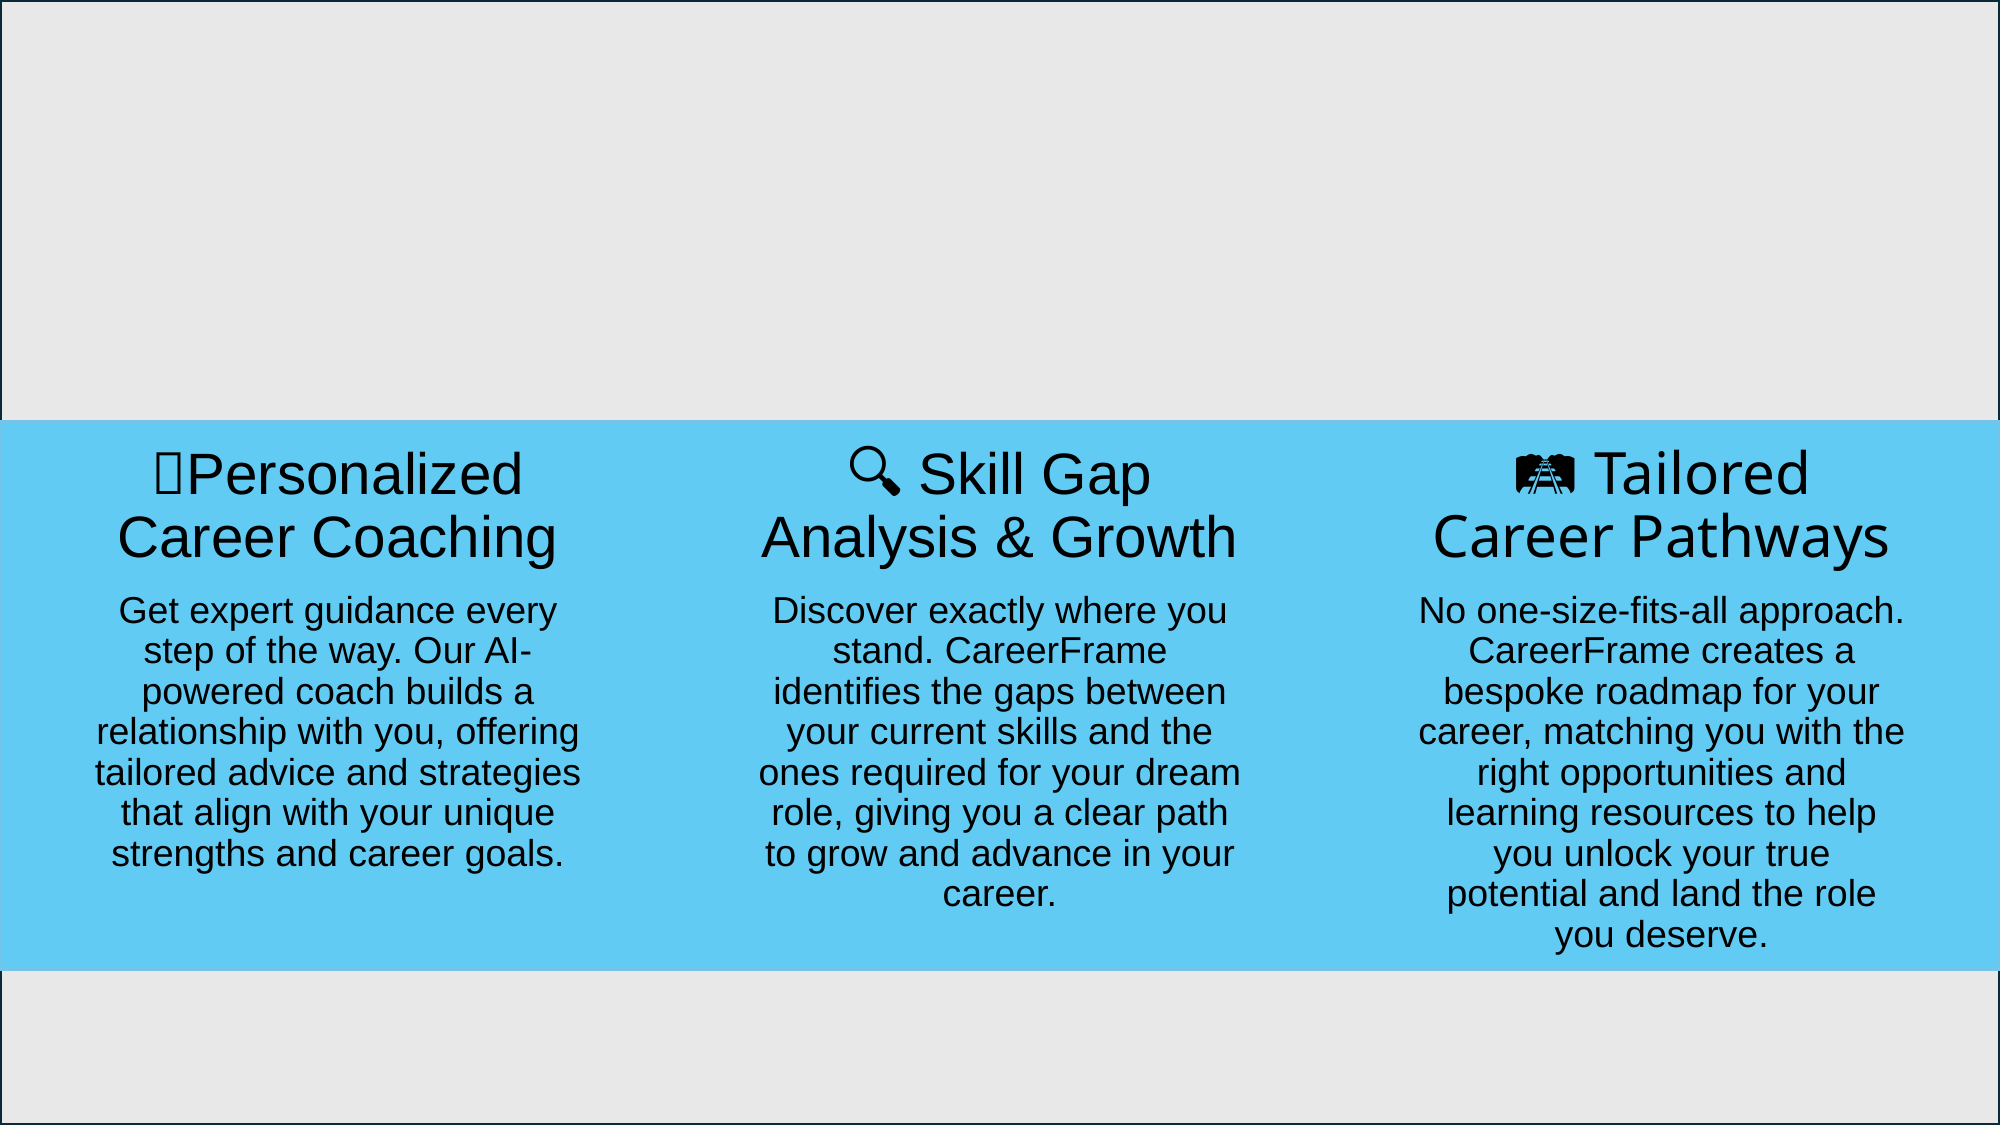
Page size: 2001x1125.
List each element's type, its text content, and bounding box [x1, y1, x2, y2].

text_box [0, 971, 2000, 1125]
text_box 🛤️ Tailored Career Pathways No one-size-fits-all approach. CareerFrame creates a bespoke roadmap for your career, matching you with the right opportunities and learning resources to help you unlock your true potential and land the role you deserve. [1403, 437, 1921, 970]
text_box 🔍 Skill Gap Analysis & Growth Discover exactly where you stand. CareerFrame identifies the gaps between your current skills and the ones required for your dream role, giving you a clear path to grow and advance in your career. [741, 437, 1259, 946]
text_box [0, 420, 2000, 971]
list 💼Personalized Career Coaching Get expert guidance every step of the way. Our AI-powered coach builds a relationship with you, offering tailored advice and strategies that align with your unique strengths and career goals. [79, 437, 597, 946]
text_box [0, 0, 2000, 420]
